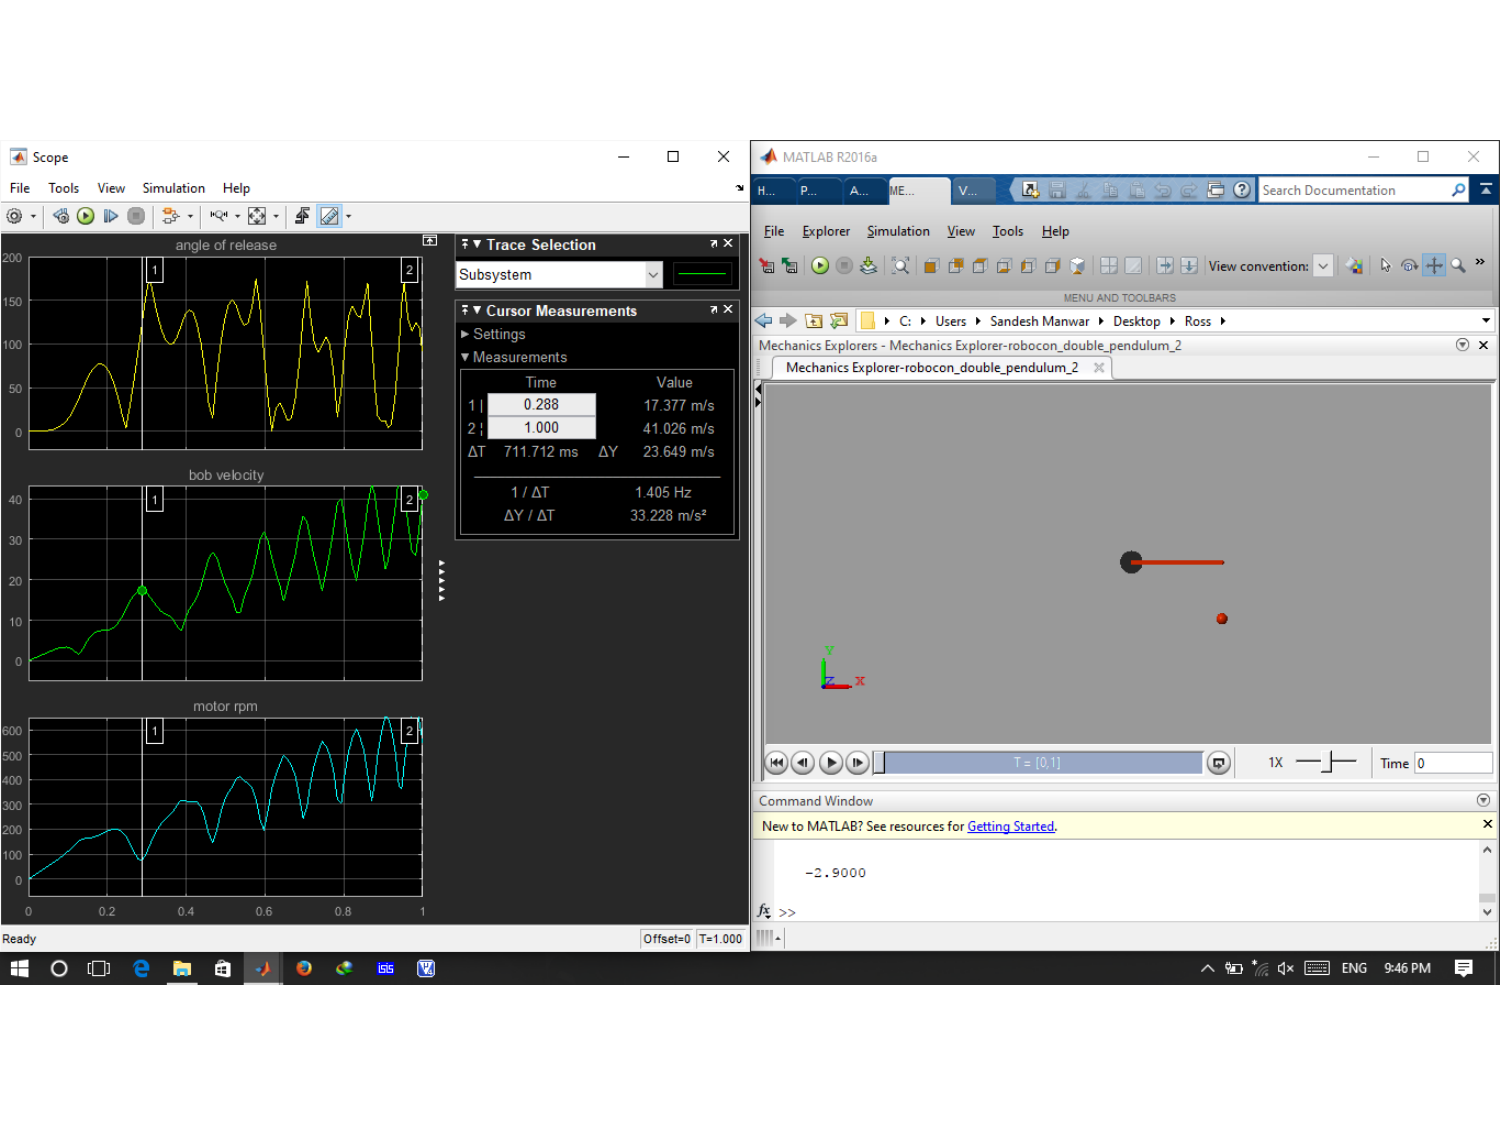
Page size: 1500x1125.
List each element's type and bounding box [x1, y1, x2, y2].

picture [0, 140, 1500, 985]
